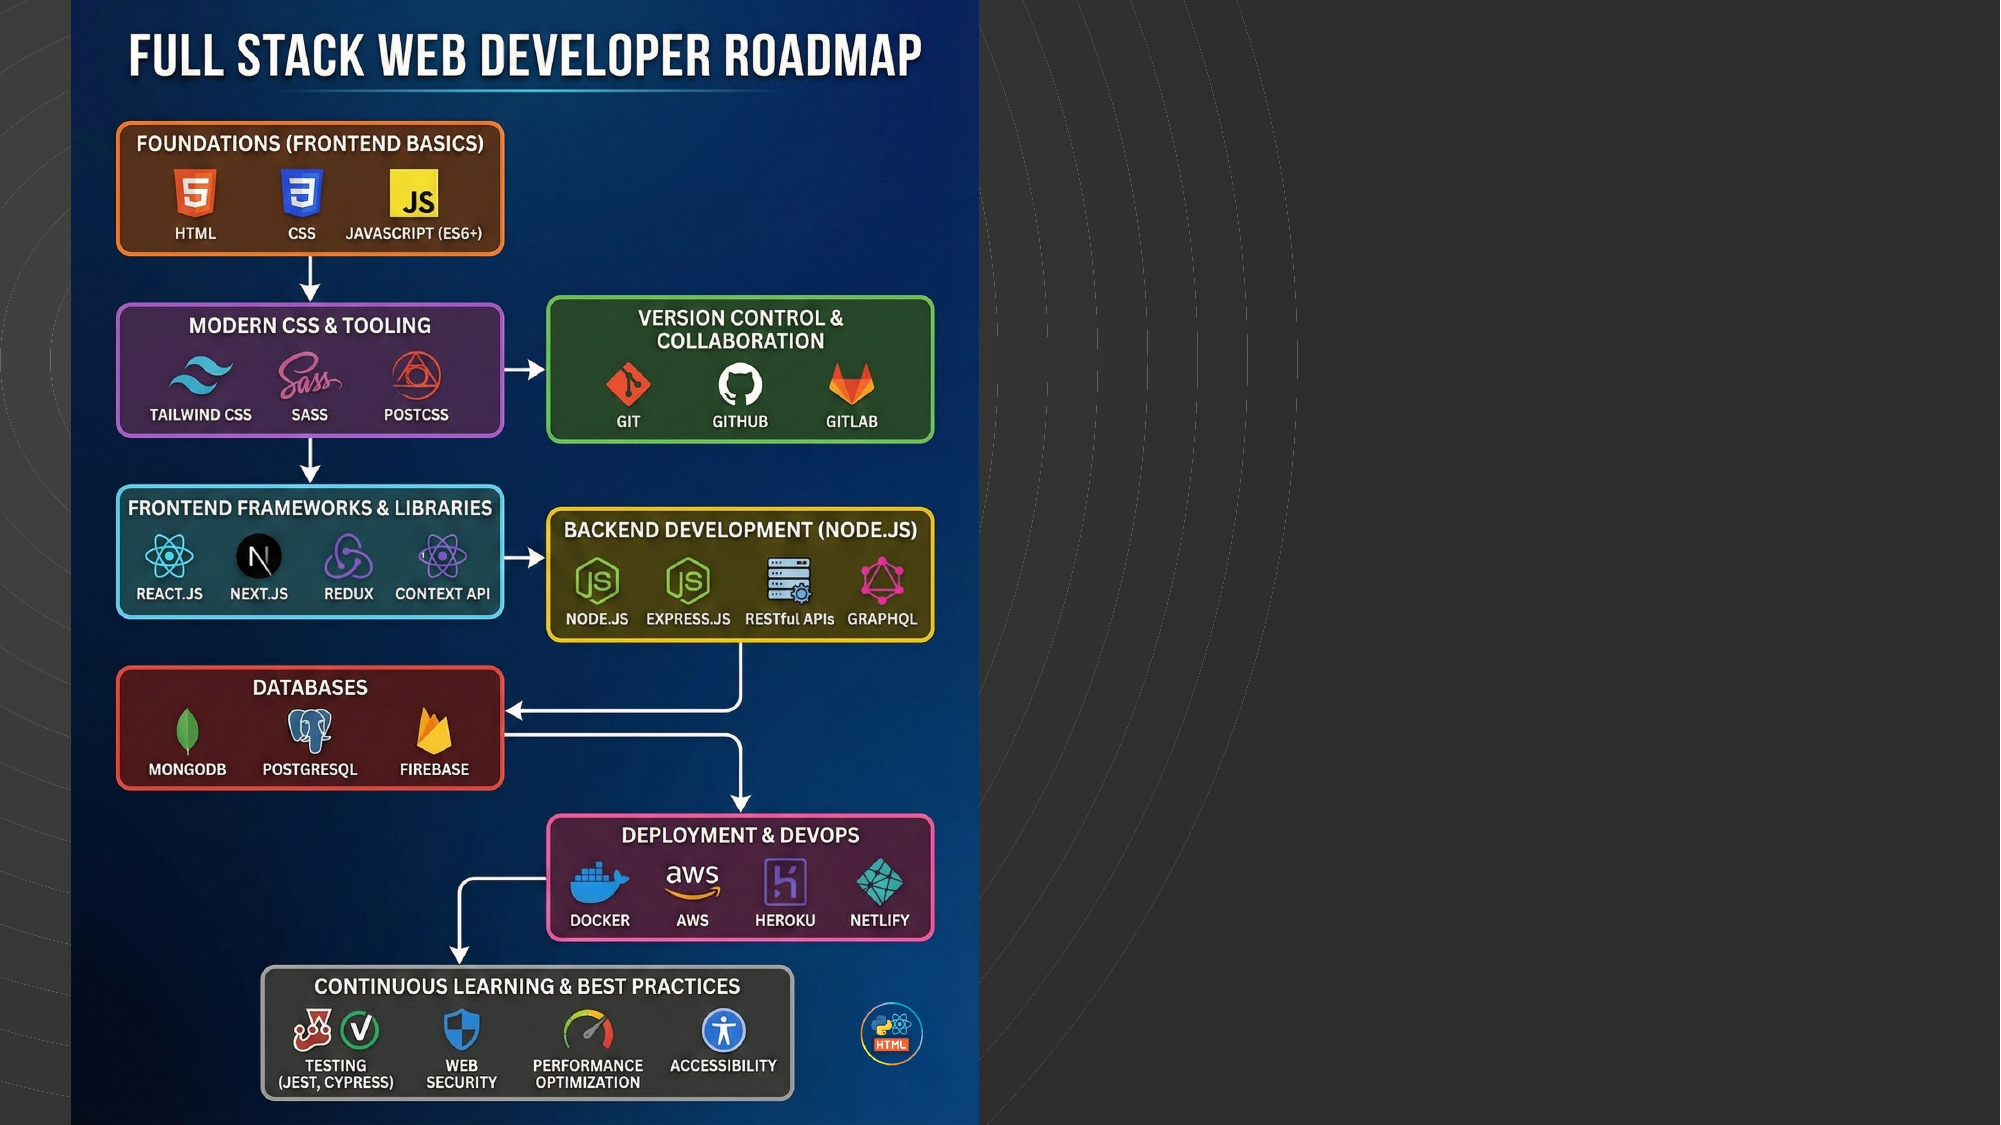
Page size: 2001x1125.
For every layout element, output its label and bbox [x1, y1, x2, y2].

picture [71, 0, 979, 1125]
